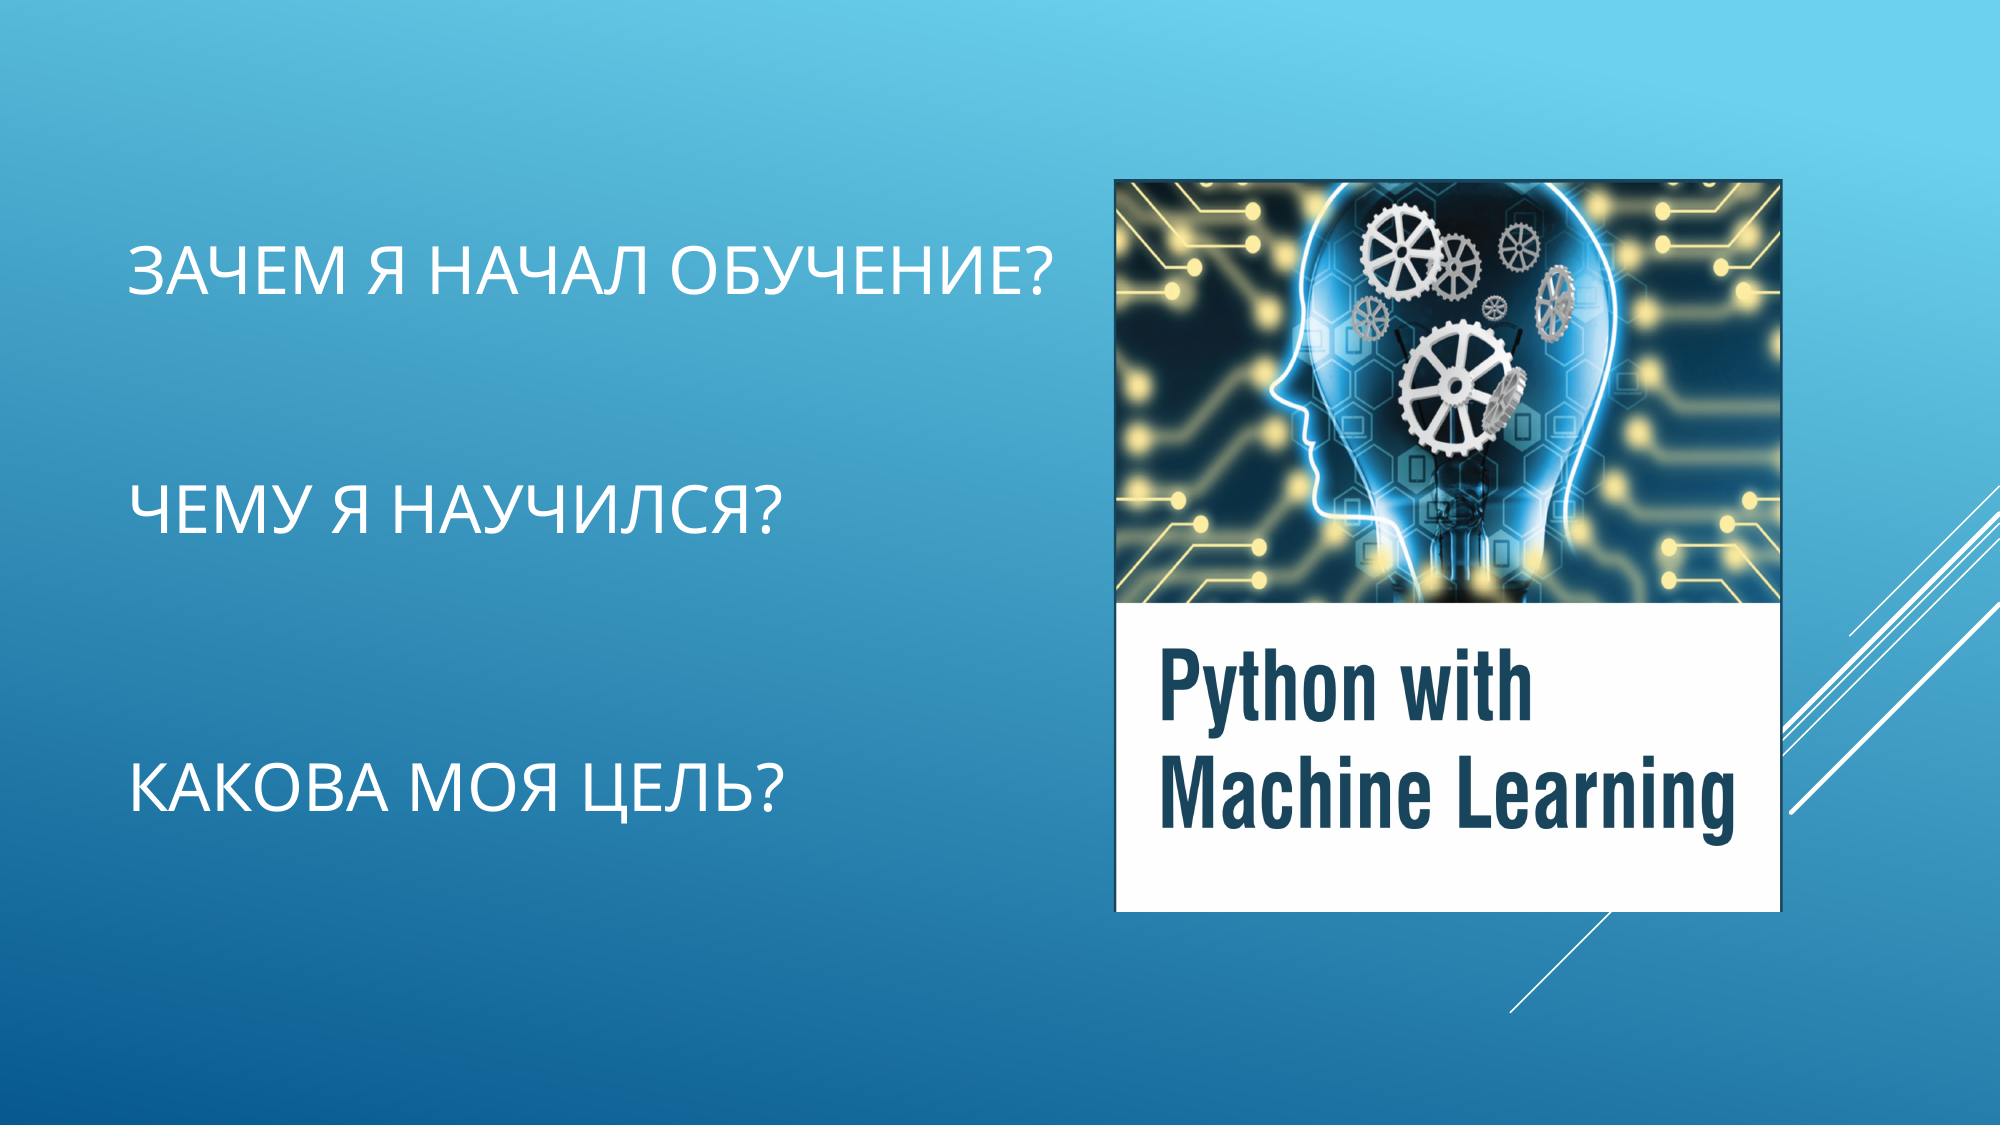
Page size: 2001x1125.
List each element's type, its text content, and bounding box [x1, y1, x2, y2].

list КАКОВА МОЯ ЦЕЛЬ? [112, 657, 1097, 912]
picture [1113, 179, 1783, 912]
title ЗАЧЕМ я начал обучение? Чему я научился? [112, 45, 1097, 657]
